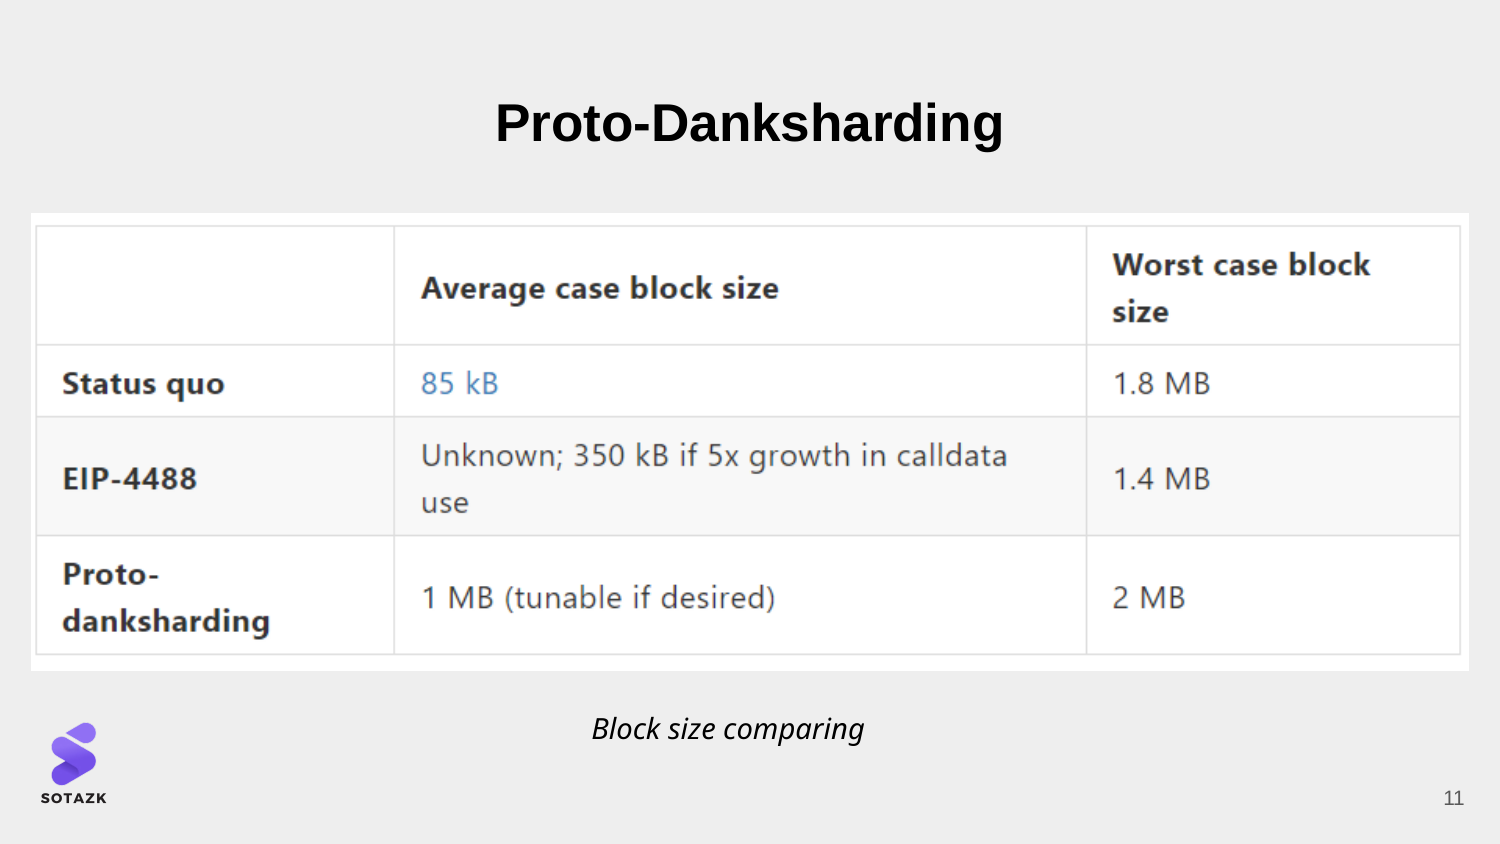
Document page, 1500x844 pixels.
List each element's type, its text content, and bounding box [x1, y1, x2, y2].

slide_number ‹#› [1389, 764, 1480, 830]
picture [30, 212, 1469, 672]
text_box Block size comparing [576, 695, 924, 790]
picture [29, 719, 120, 806]
title Proto-Danksharding [51, 72, 1449, 167]
